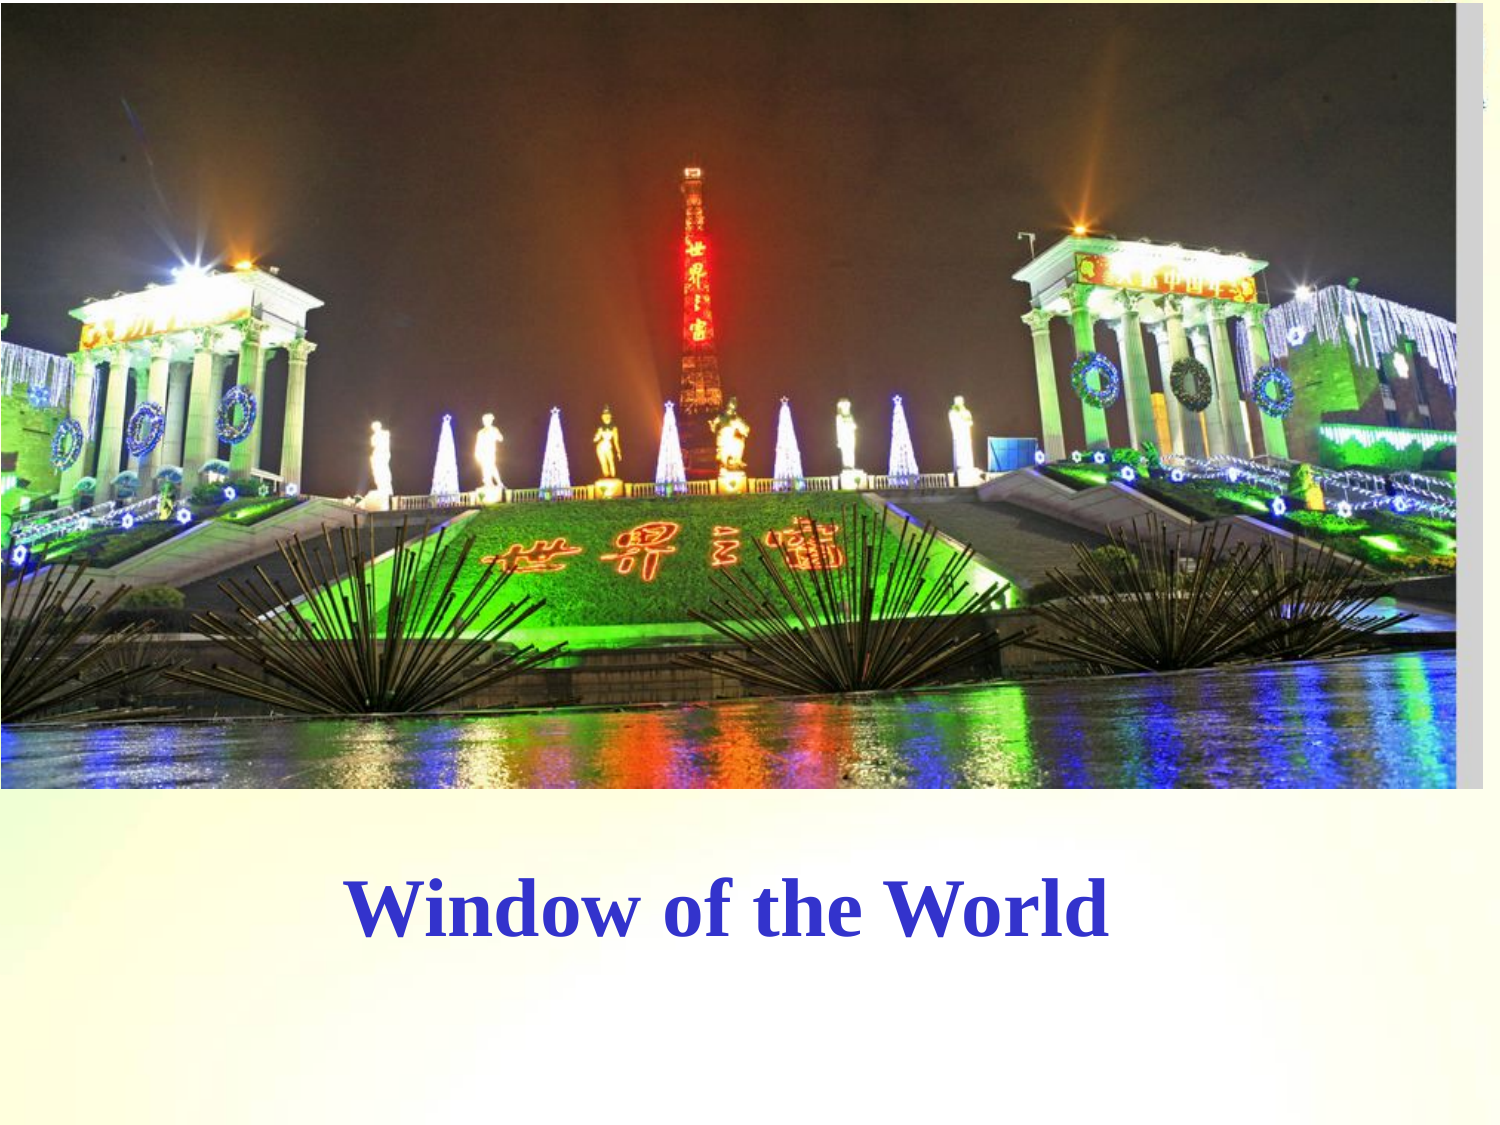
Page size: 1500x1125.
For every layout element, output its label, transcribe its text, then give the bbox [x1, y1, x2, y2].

picture [0, 0, 1500, 1125]
text_box Window of the World [327, 846, 1203, 961]
